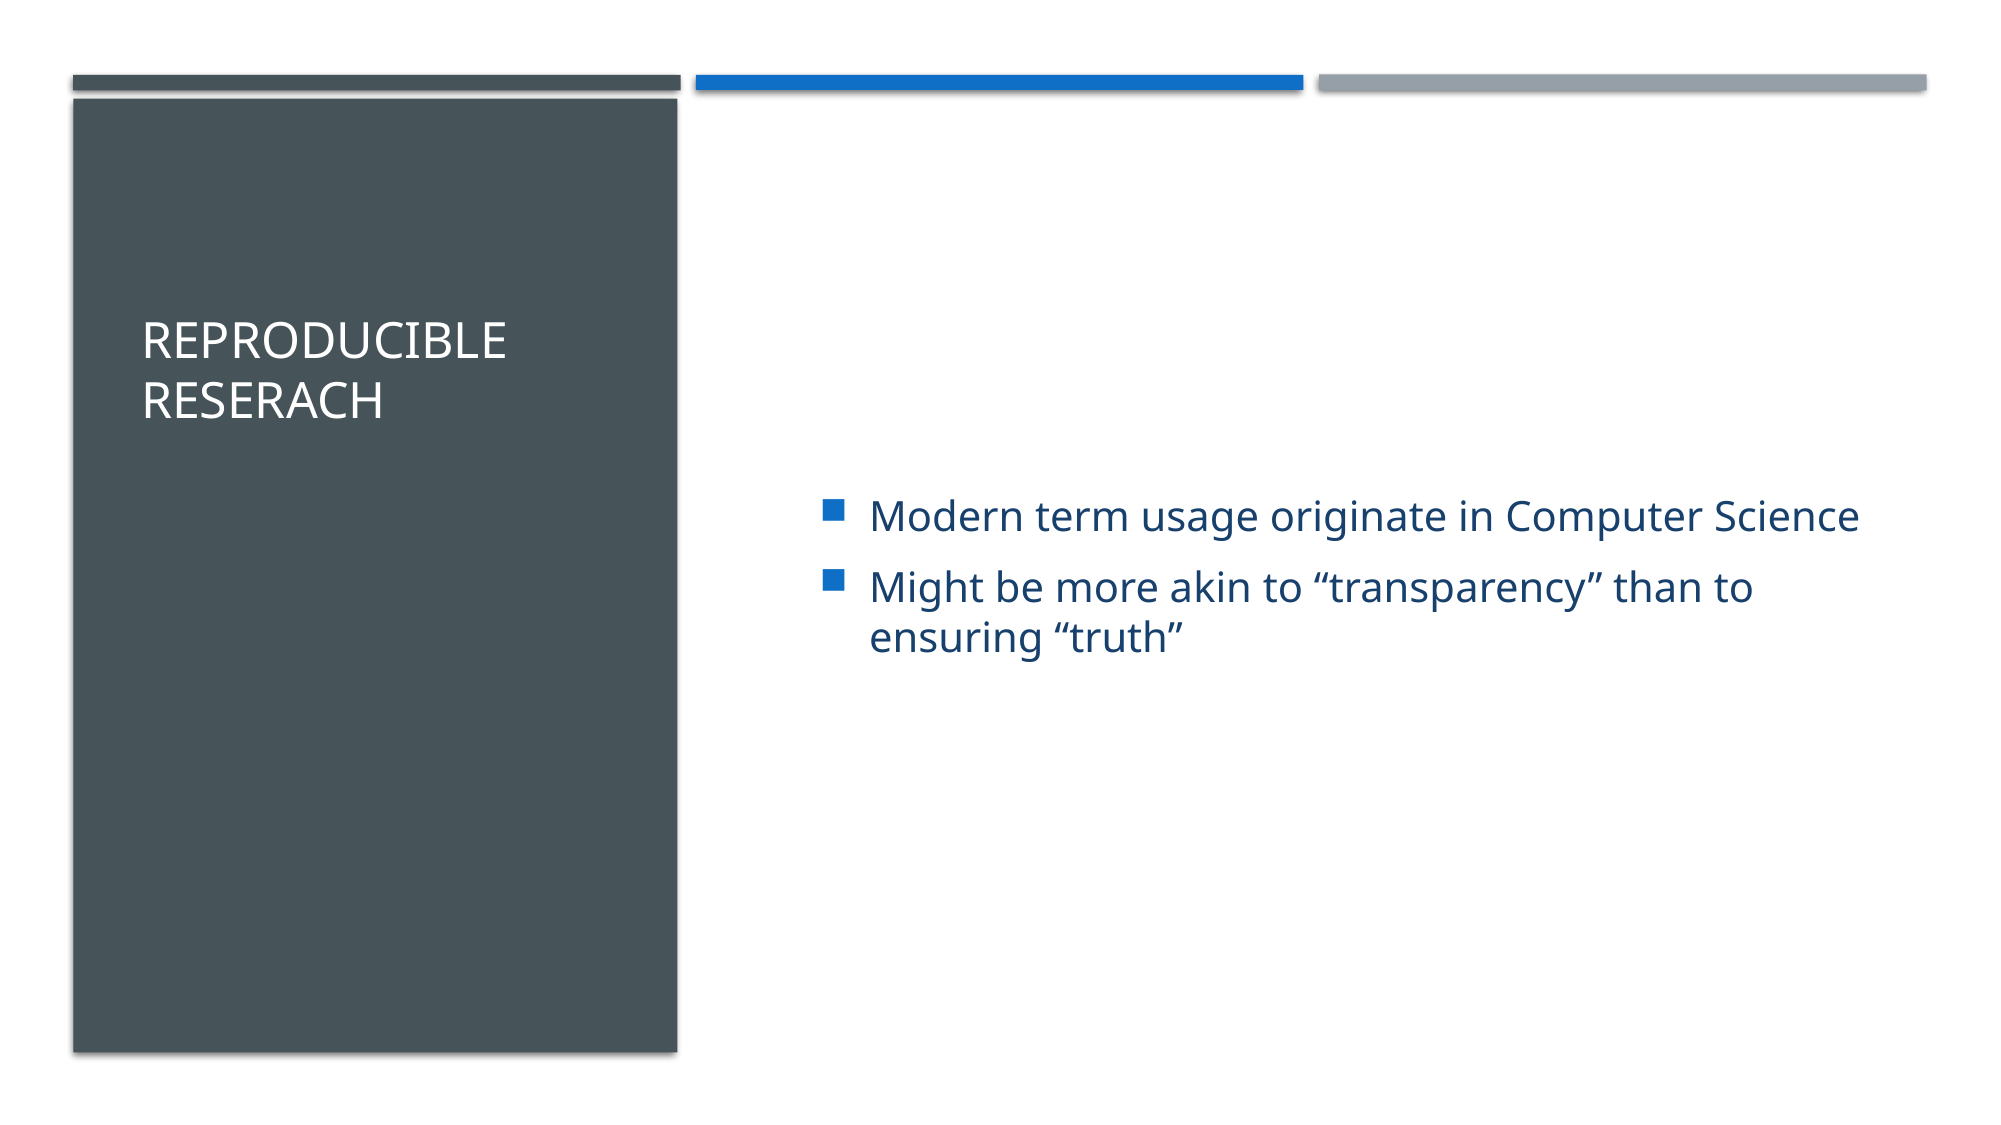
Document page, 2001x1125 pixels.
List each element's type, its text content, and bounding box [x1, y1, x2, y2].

title REPRODUCIBLE RESERACH [125, 153, 624, 436]
list Modern term usage originate in Computer Science Might be more akin to “transparency” than to ensuring “truth” [803, 193, 1895, 958]
